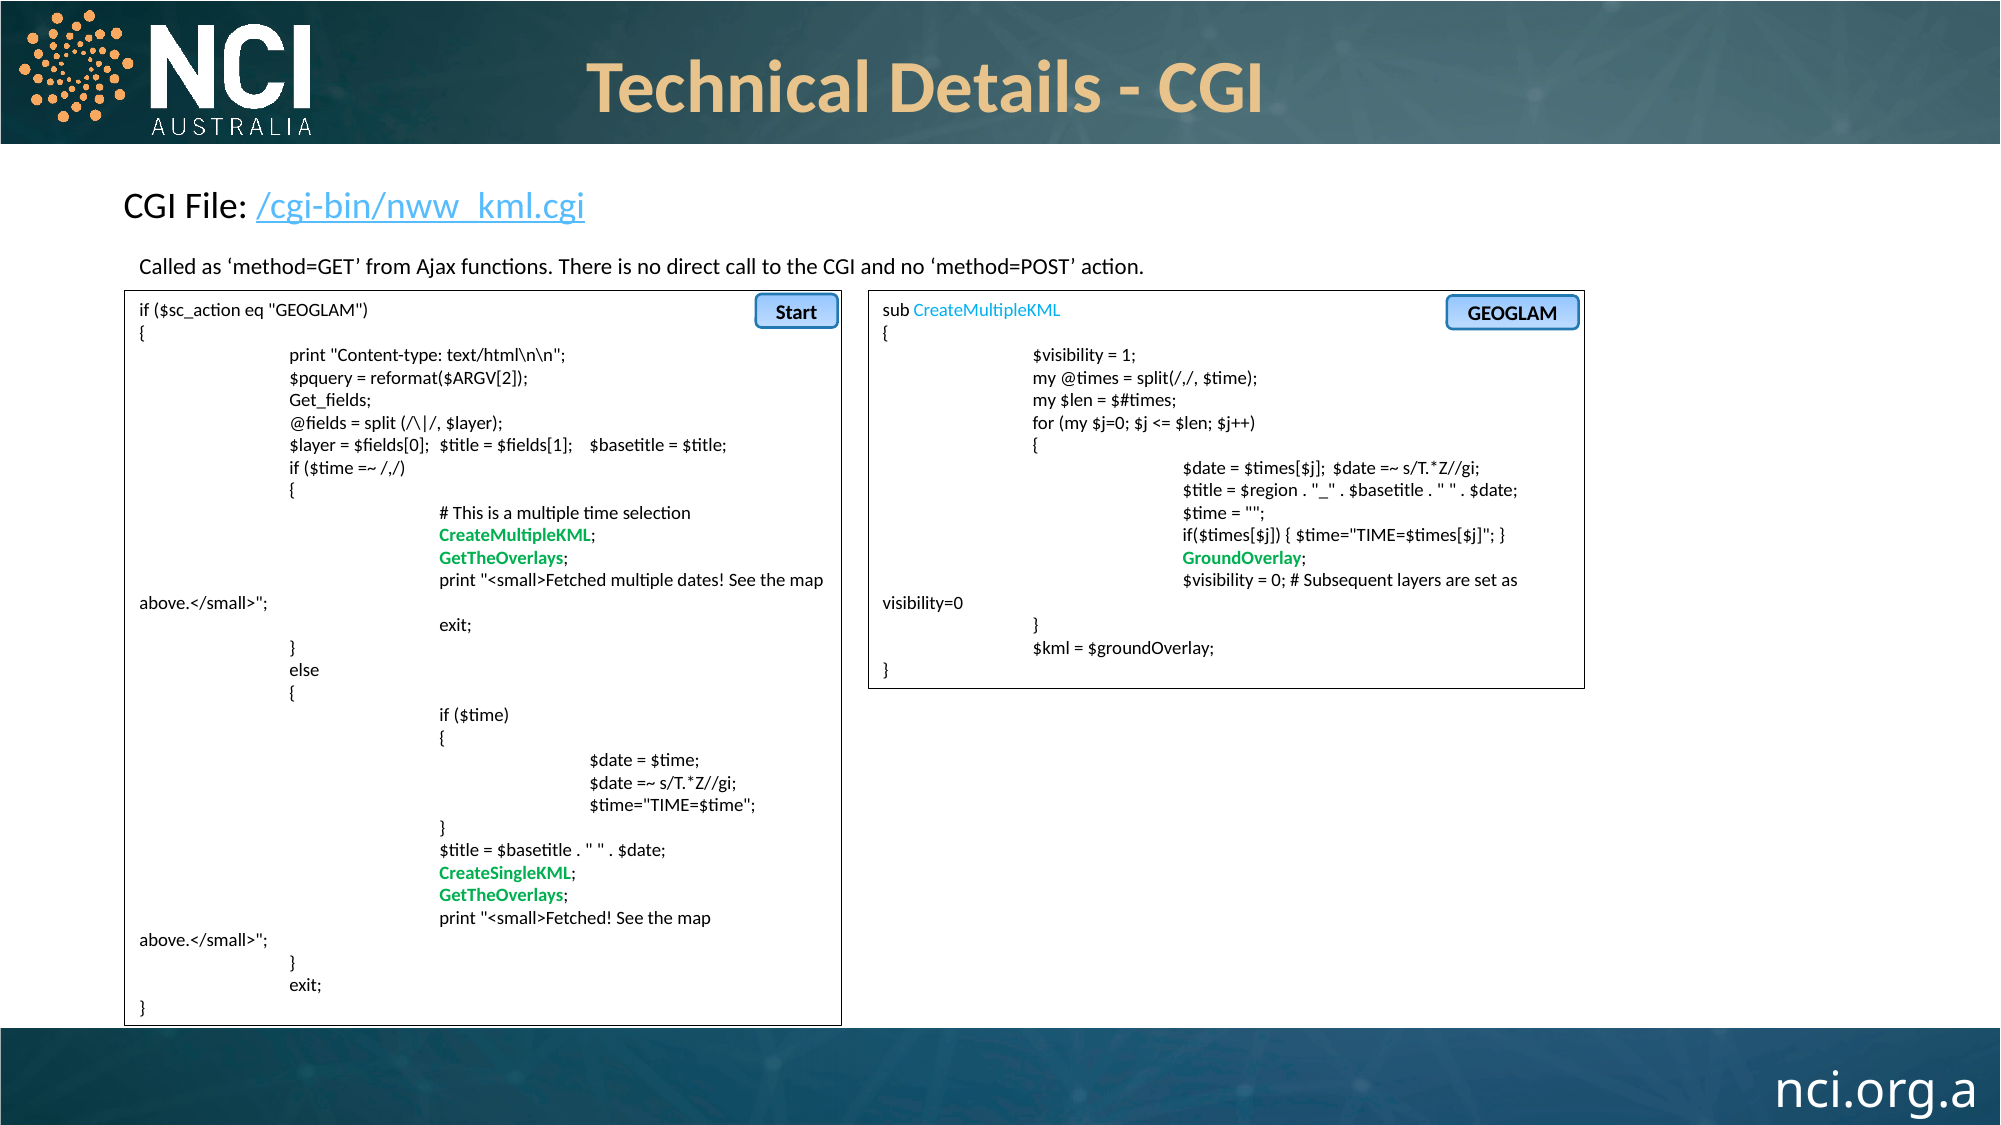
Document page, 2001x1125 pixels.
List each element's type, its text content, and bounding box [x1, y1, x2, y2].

picture [2, 2, 2000, 144]
text_box Start [754, 292, 839, 329]
text_box Technical Details - CGI [334, 29, 1519, 135]
text_box CGI File: /cgi-bin/nww_kml.cgi [108, 173, 761, 233]
text_box Called as ‘method=GET’ from Ajax functions. There is no direct call to the CGI and no ‘method=POST’ action. [124, 243, 1340, 286]
text_box sub CreateMultipleKML { $visibility = 1; my @times = split(/,/, $time); my $len = $#times; for (my $j=0; $j <= $len; $j++) { $date = $times[$j]; $date =~ s/T.*Z//gi; $title = $region . "_" . $basetitle . " " . $date; $time = ""; if($times[$j]) { $time="TIME=$times[$j]"; } GroundOverlay; $visibility = 0; # Subsequent layers are set as visibility=0 } $kml = $groundOverlay; } [867, 290, 1585, 688]
text_box if ($sc_action eq "GEOGLAM") { print "Content-type: text/html\n\n"; $pquery = reformat($ARGV[2]); Get_fields; @fields = split (/\|/, $layer); $layer = $fields[0]; $title = $fields[1]; $basetitle = $title; if ($time =~ /,/) { # This is a multiple time selection CreateMultipleKML; GetTheOverlays; print "<small>Fetched multiple dates! See the map above.</small>"; exit; } else { if ($time) { $date = $time; $date =~ s/T.*Z//gi; $time="TIME=$time"; } $title = $basetitle . " " . $date; CreateSingleKML; GetTheOverlays; print "<small>Fetched! See the map above.</small>"; } exit; } [124, 290, 842, 1026]
text_box GEOGLAM [1445, 294, 1580, 331]
picture [2, 1028, 2000, 1125]
